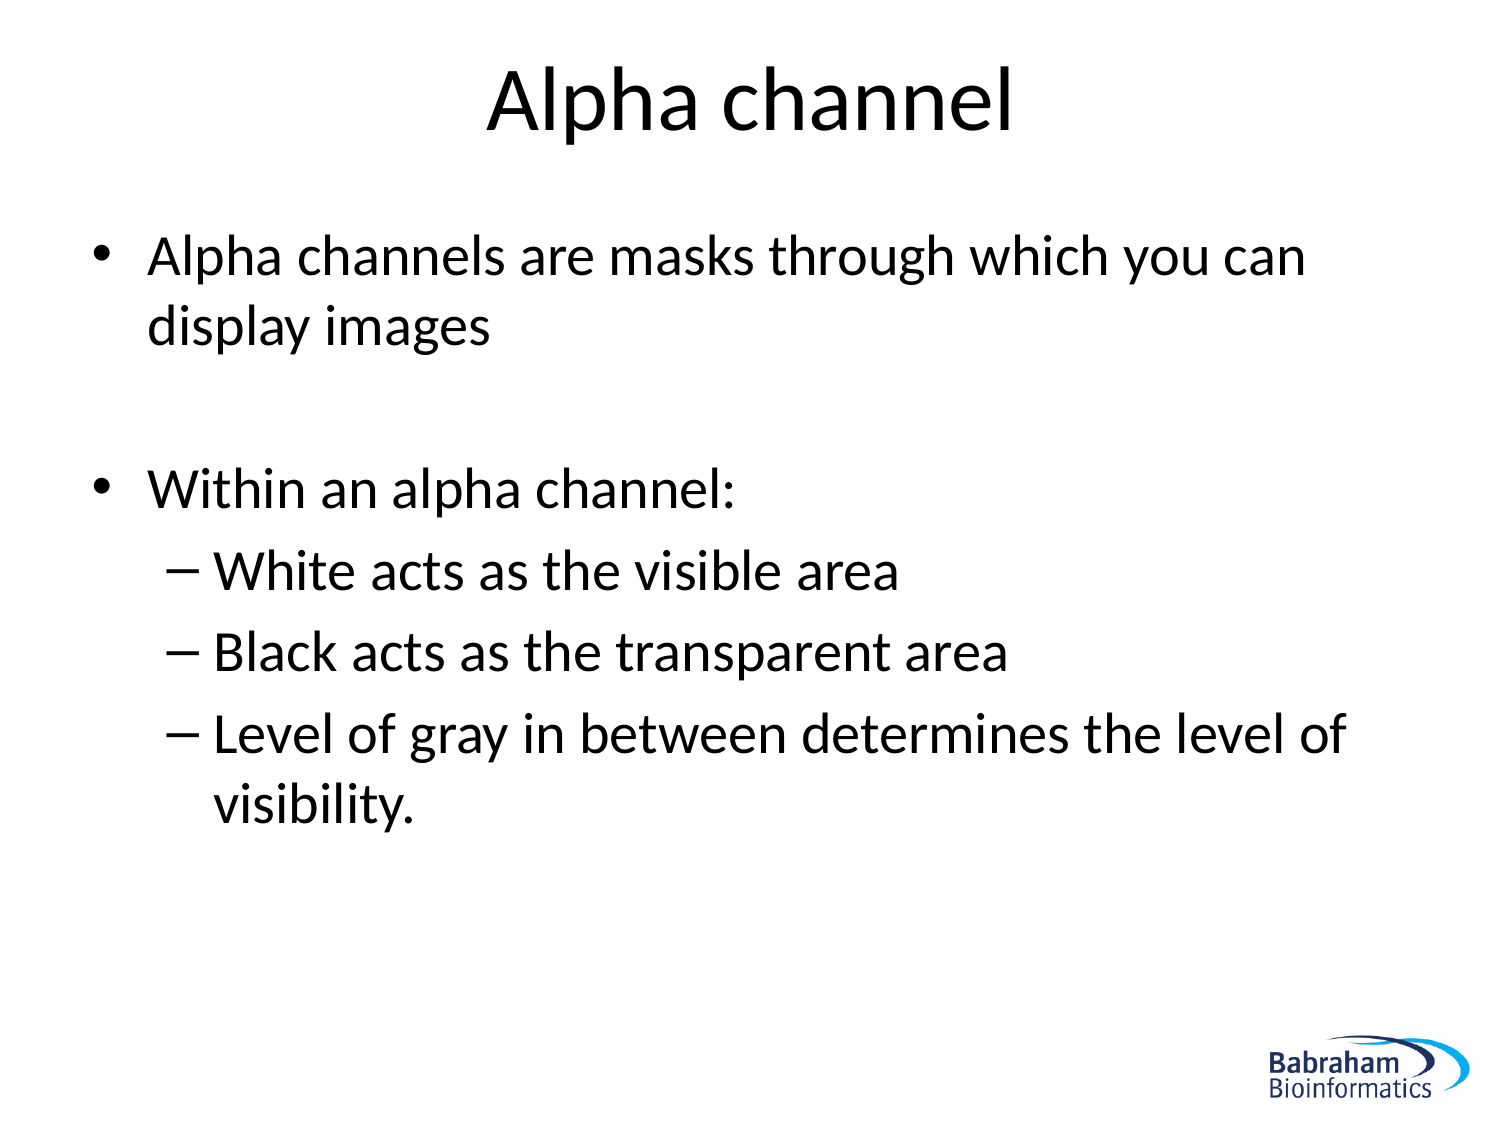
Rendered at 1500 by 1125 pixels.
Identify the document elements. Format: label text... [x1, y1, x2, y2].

title Alpha channel [76, 0, 1427, 188]
list Alpha channels are masks through which you can display images Within an alpha channel: White acts as the visible area Black acts as the transparent area Level of gray in between determines the level of visibility. [76, 209, 1427, 953]
picture [1257, 1029, 1474, 1106]
